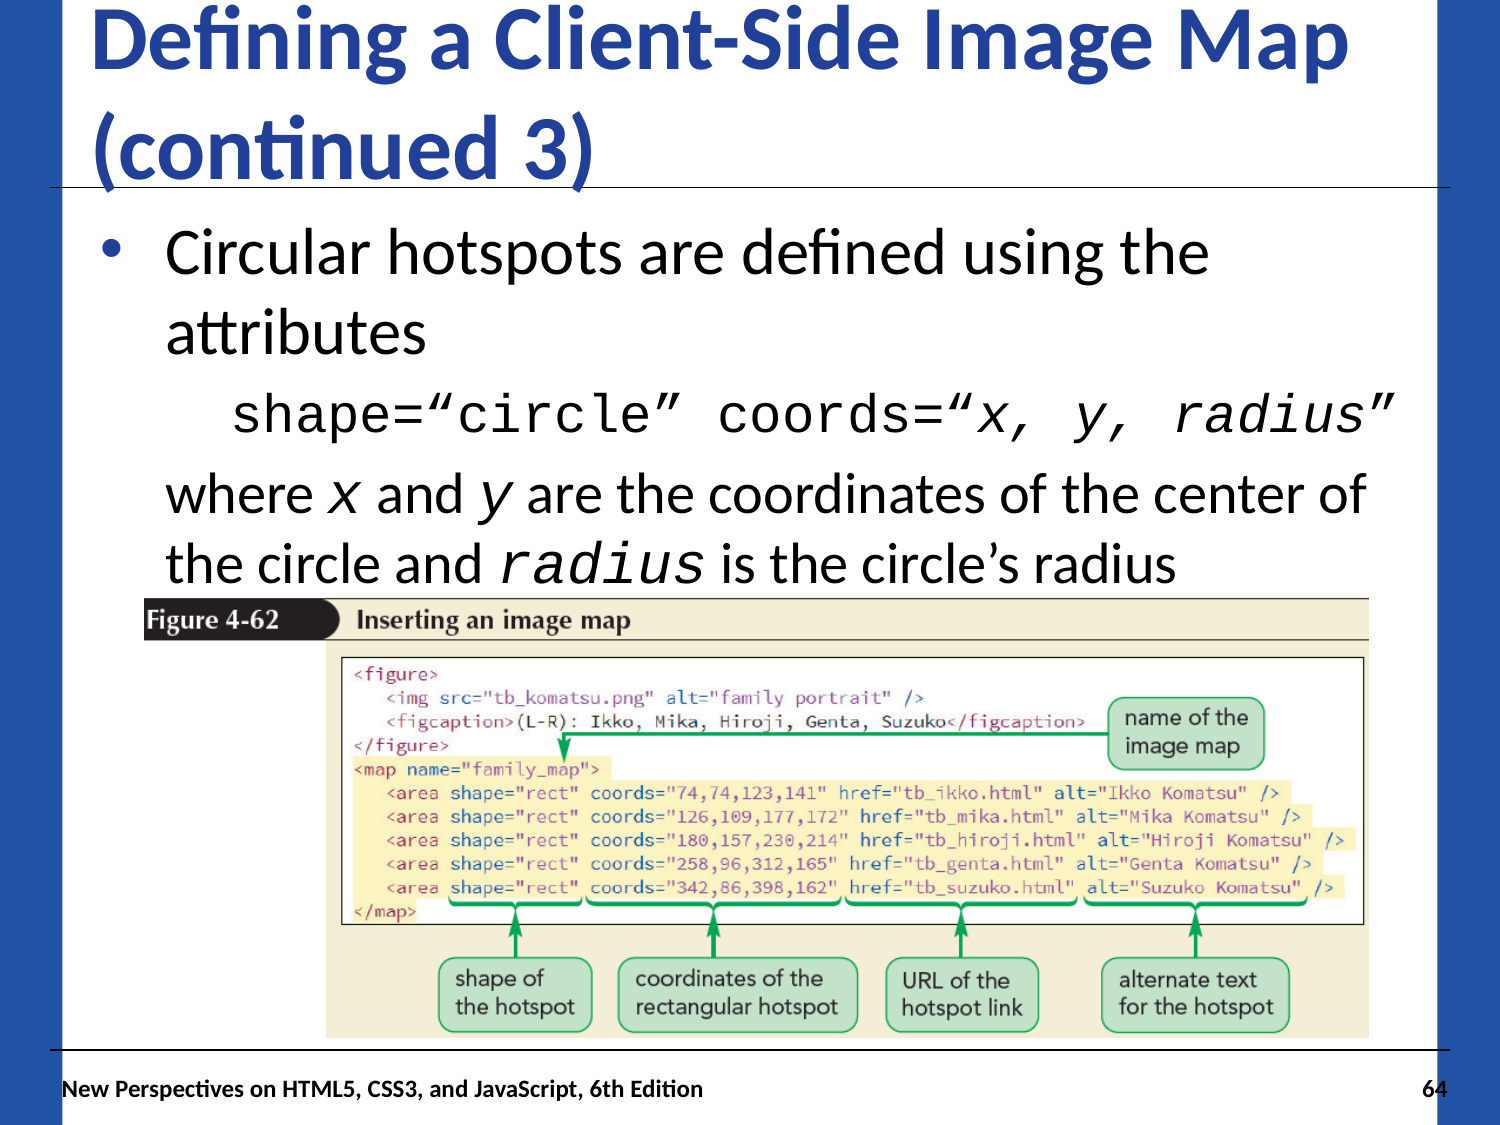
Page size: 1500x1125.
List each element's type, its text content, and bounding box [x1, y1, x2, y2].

list Circular hotspots are defined using the attributes shape=“circle” coords=“x, y, radius” where x and y are the coordinates of the center of the circle and radius is the circle’s radius [74, 199, 1438, 1026]
picture [144, 597, 1369, 1038]
footer New Perspectives on HTML5, CSS3, and JavaScript, 6th Edition [46, 1050, 1397, 1125]
slide_number 64 [1397, 1050, 1463, 1125]
title Defining a Client-Side Image Map (continued 3) [74, 24, 1376, 151]
